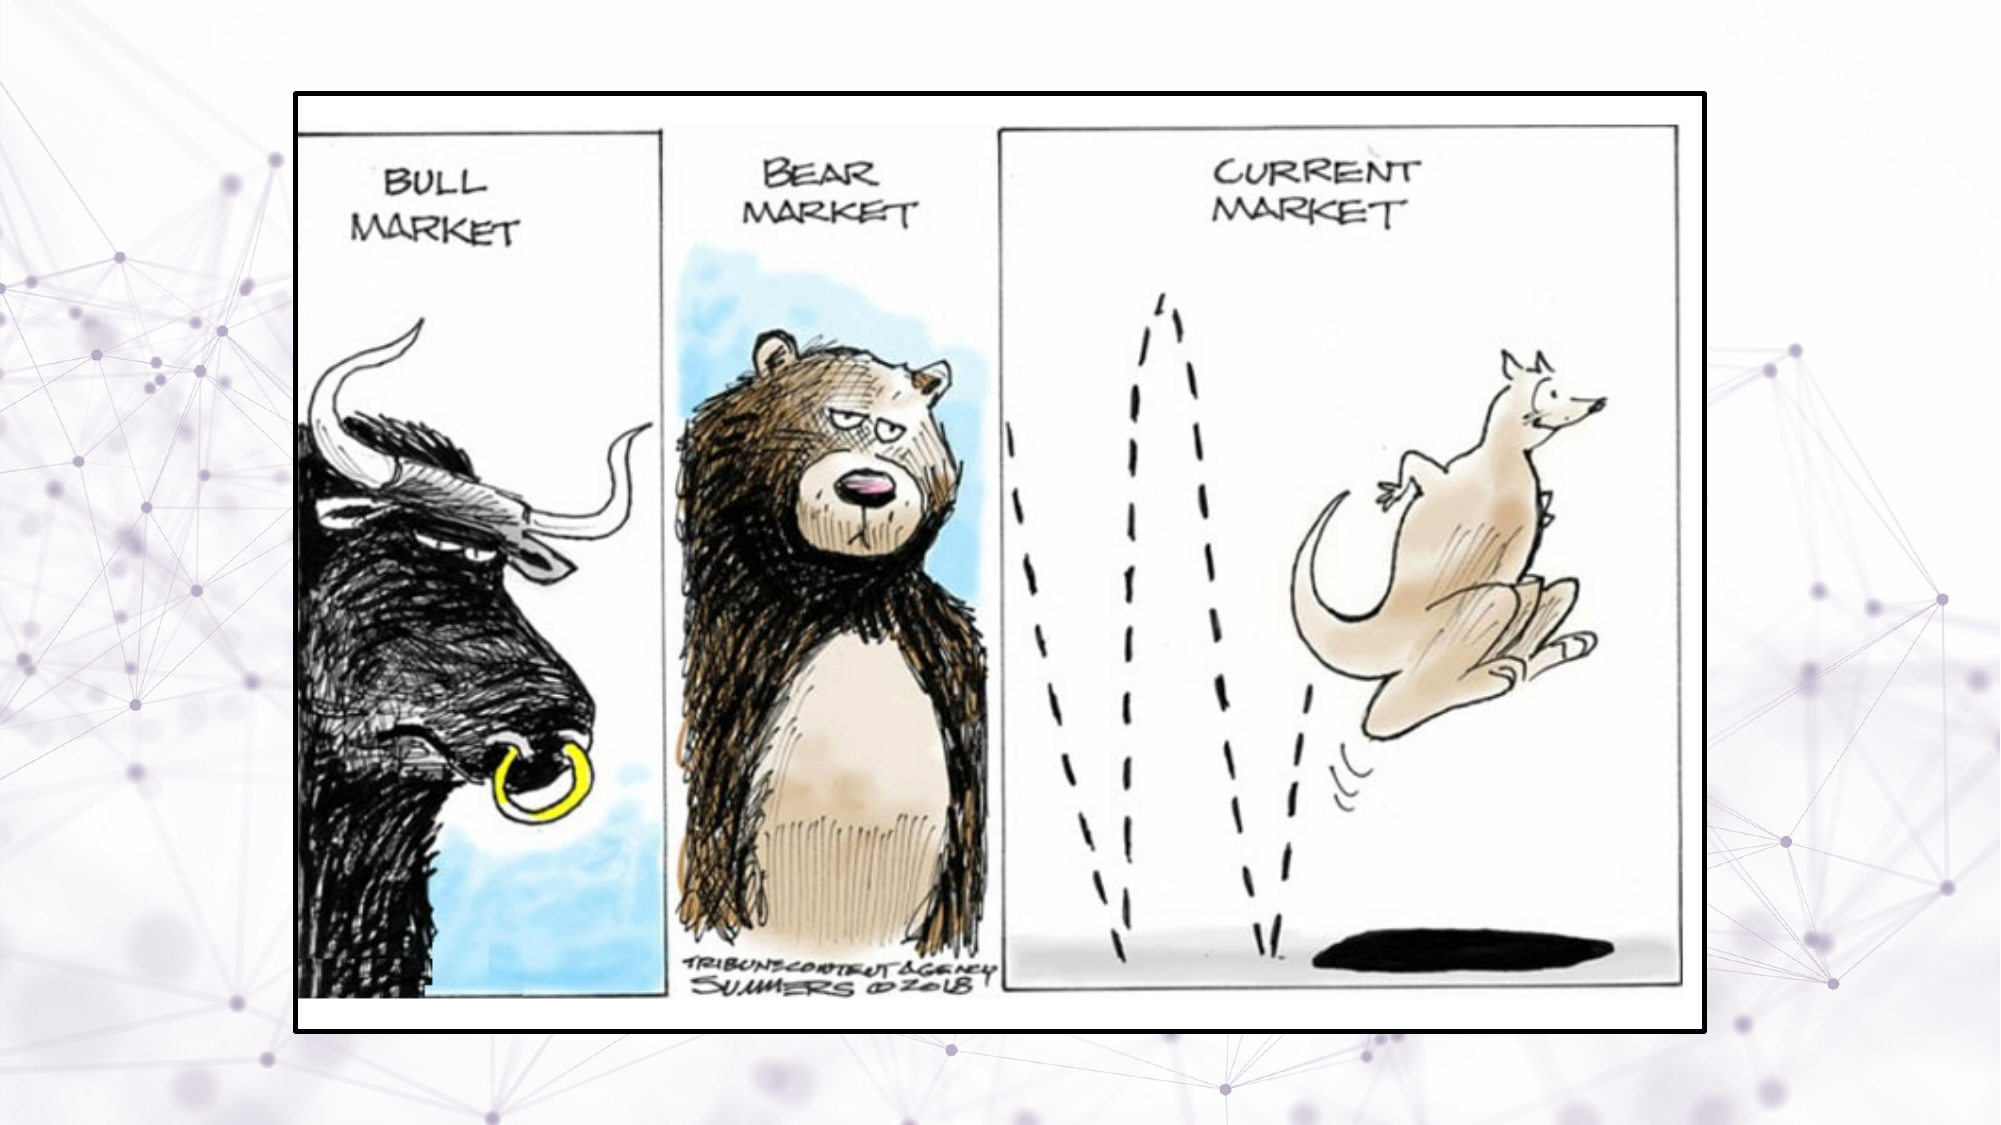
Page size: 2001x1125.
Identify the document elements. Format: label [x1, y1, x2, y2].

picture [297, 95, 1703, 1030]
